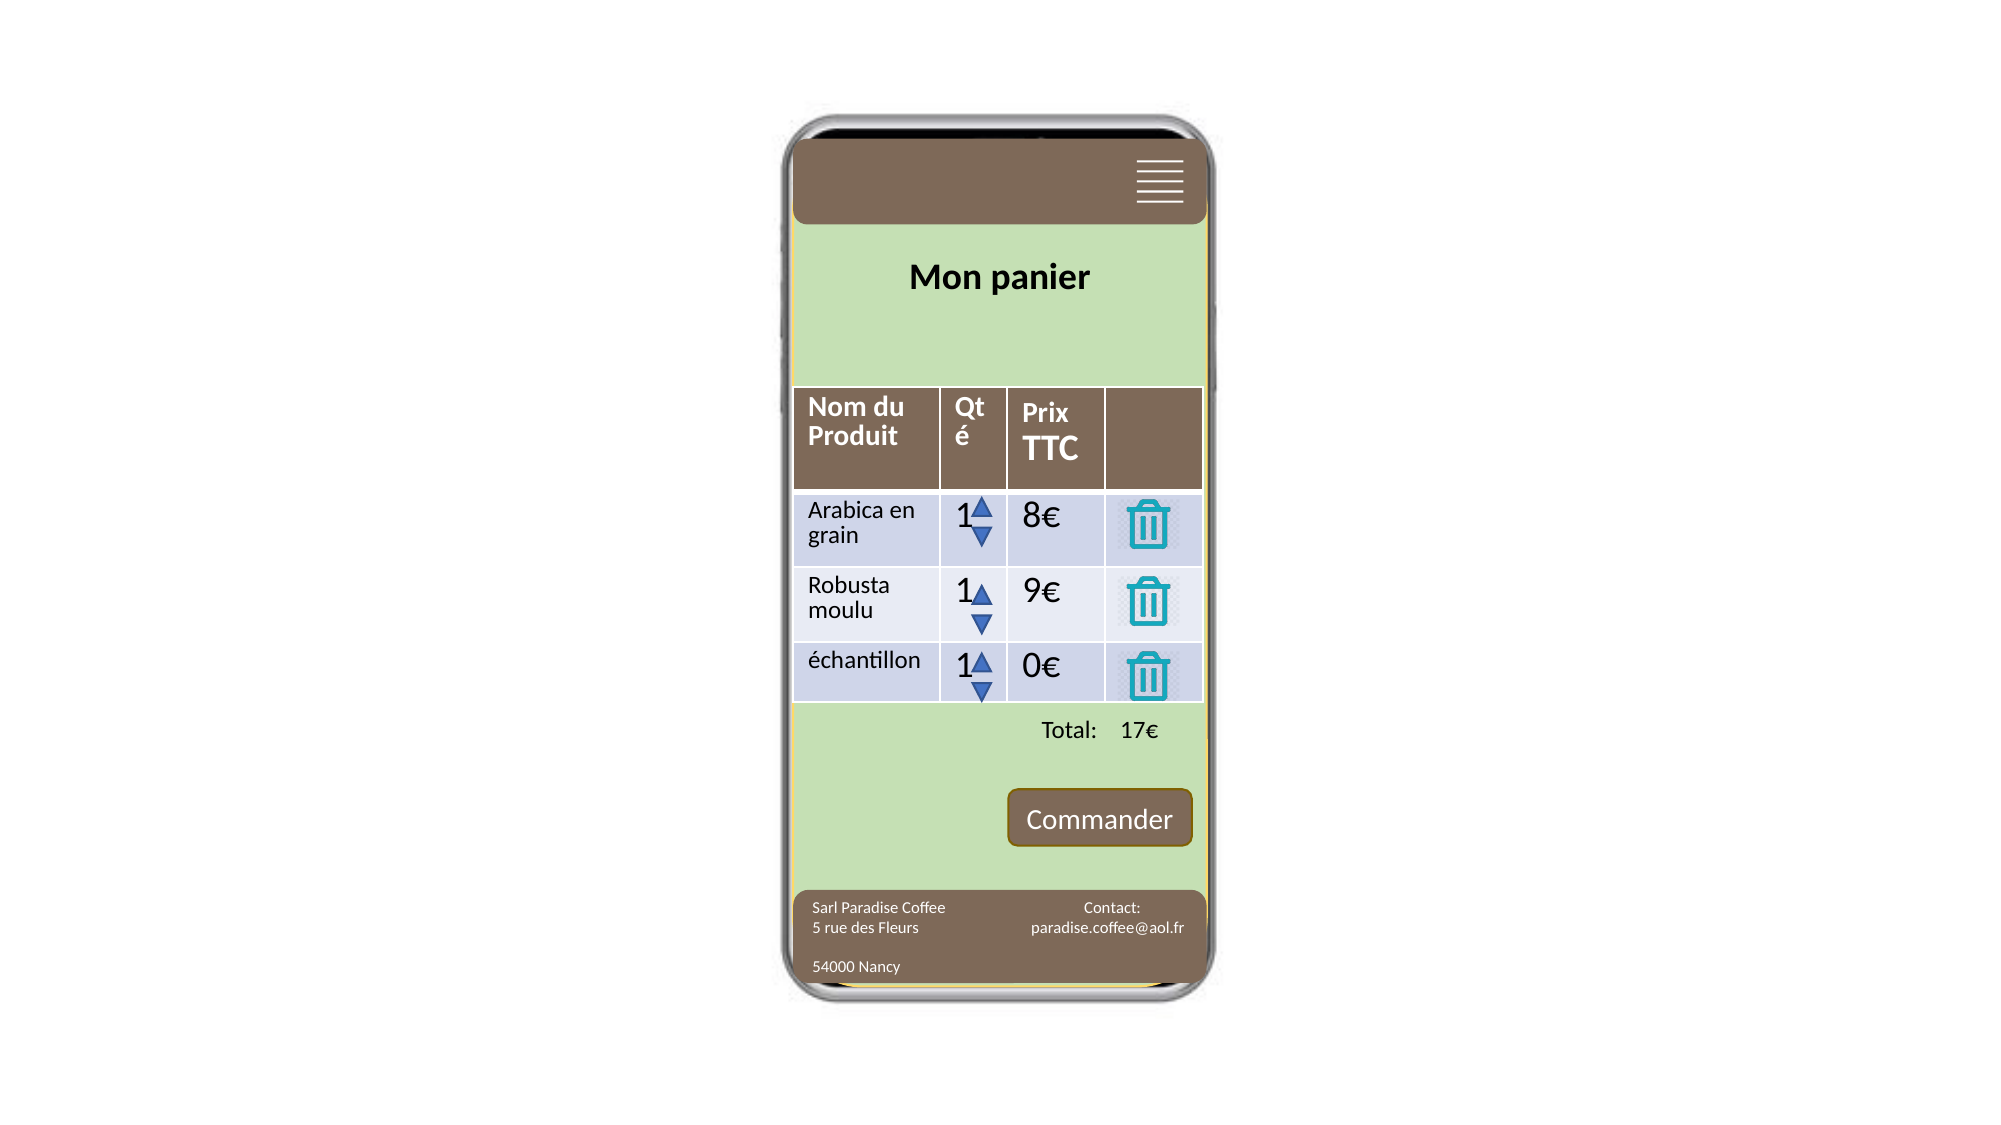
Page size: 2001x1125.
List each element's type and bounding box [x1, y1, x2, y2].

picture [639, 51, 1361, 1073]
